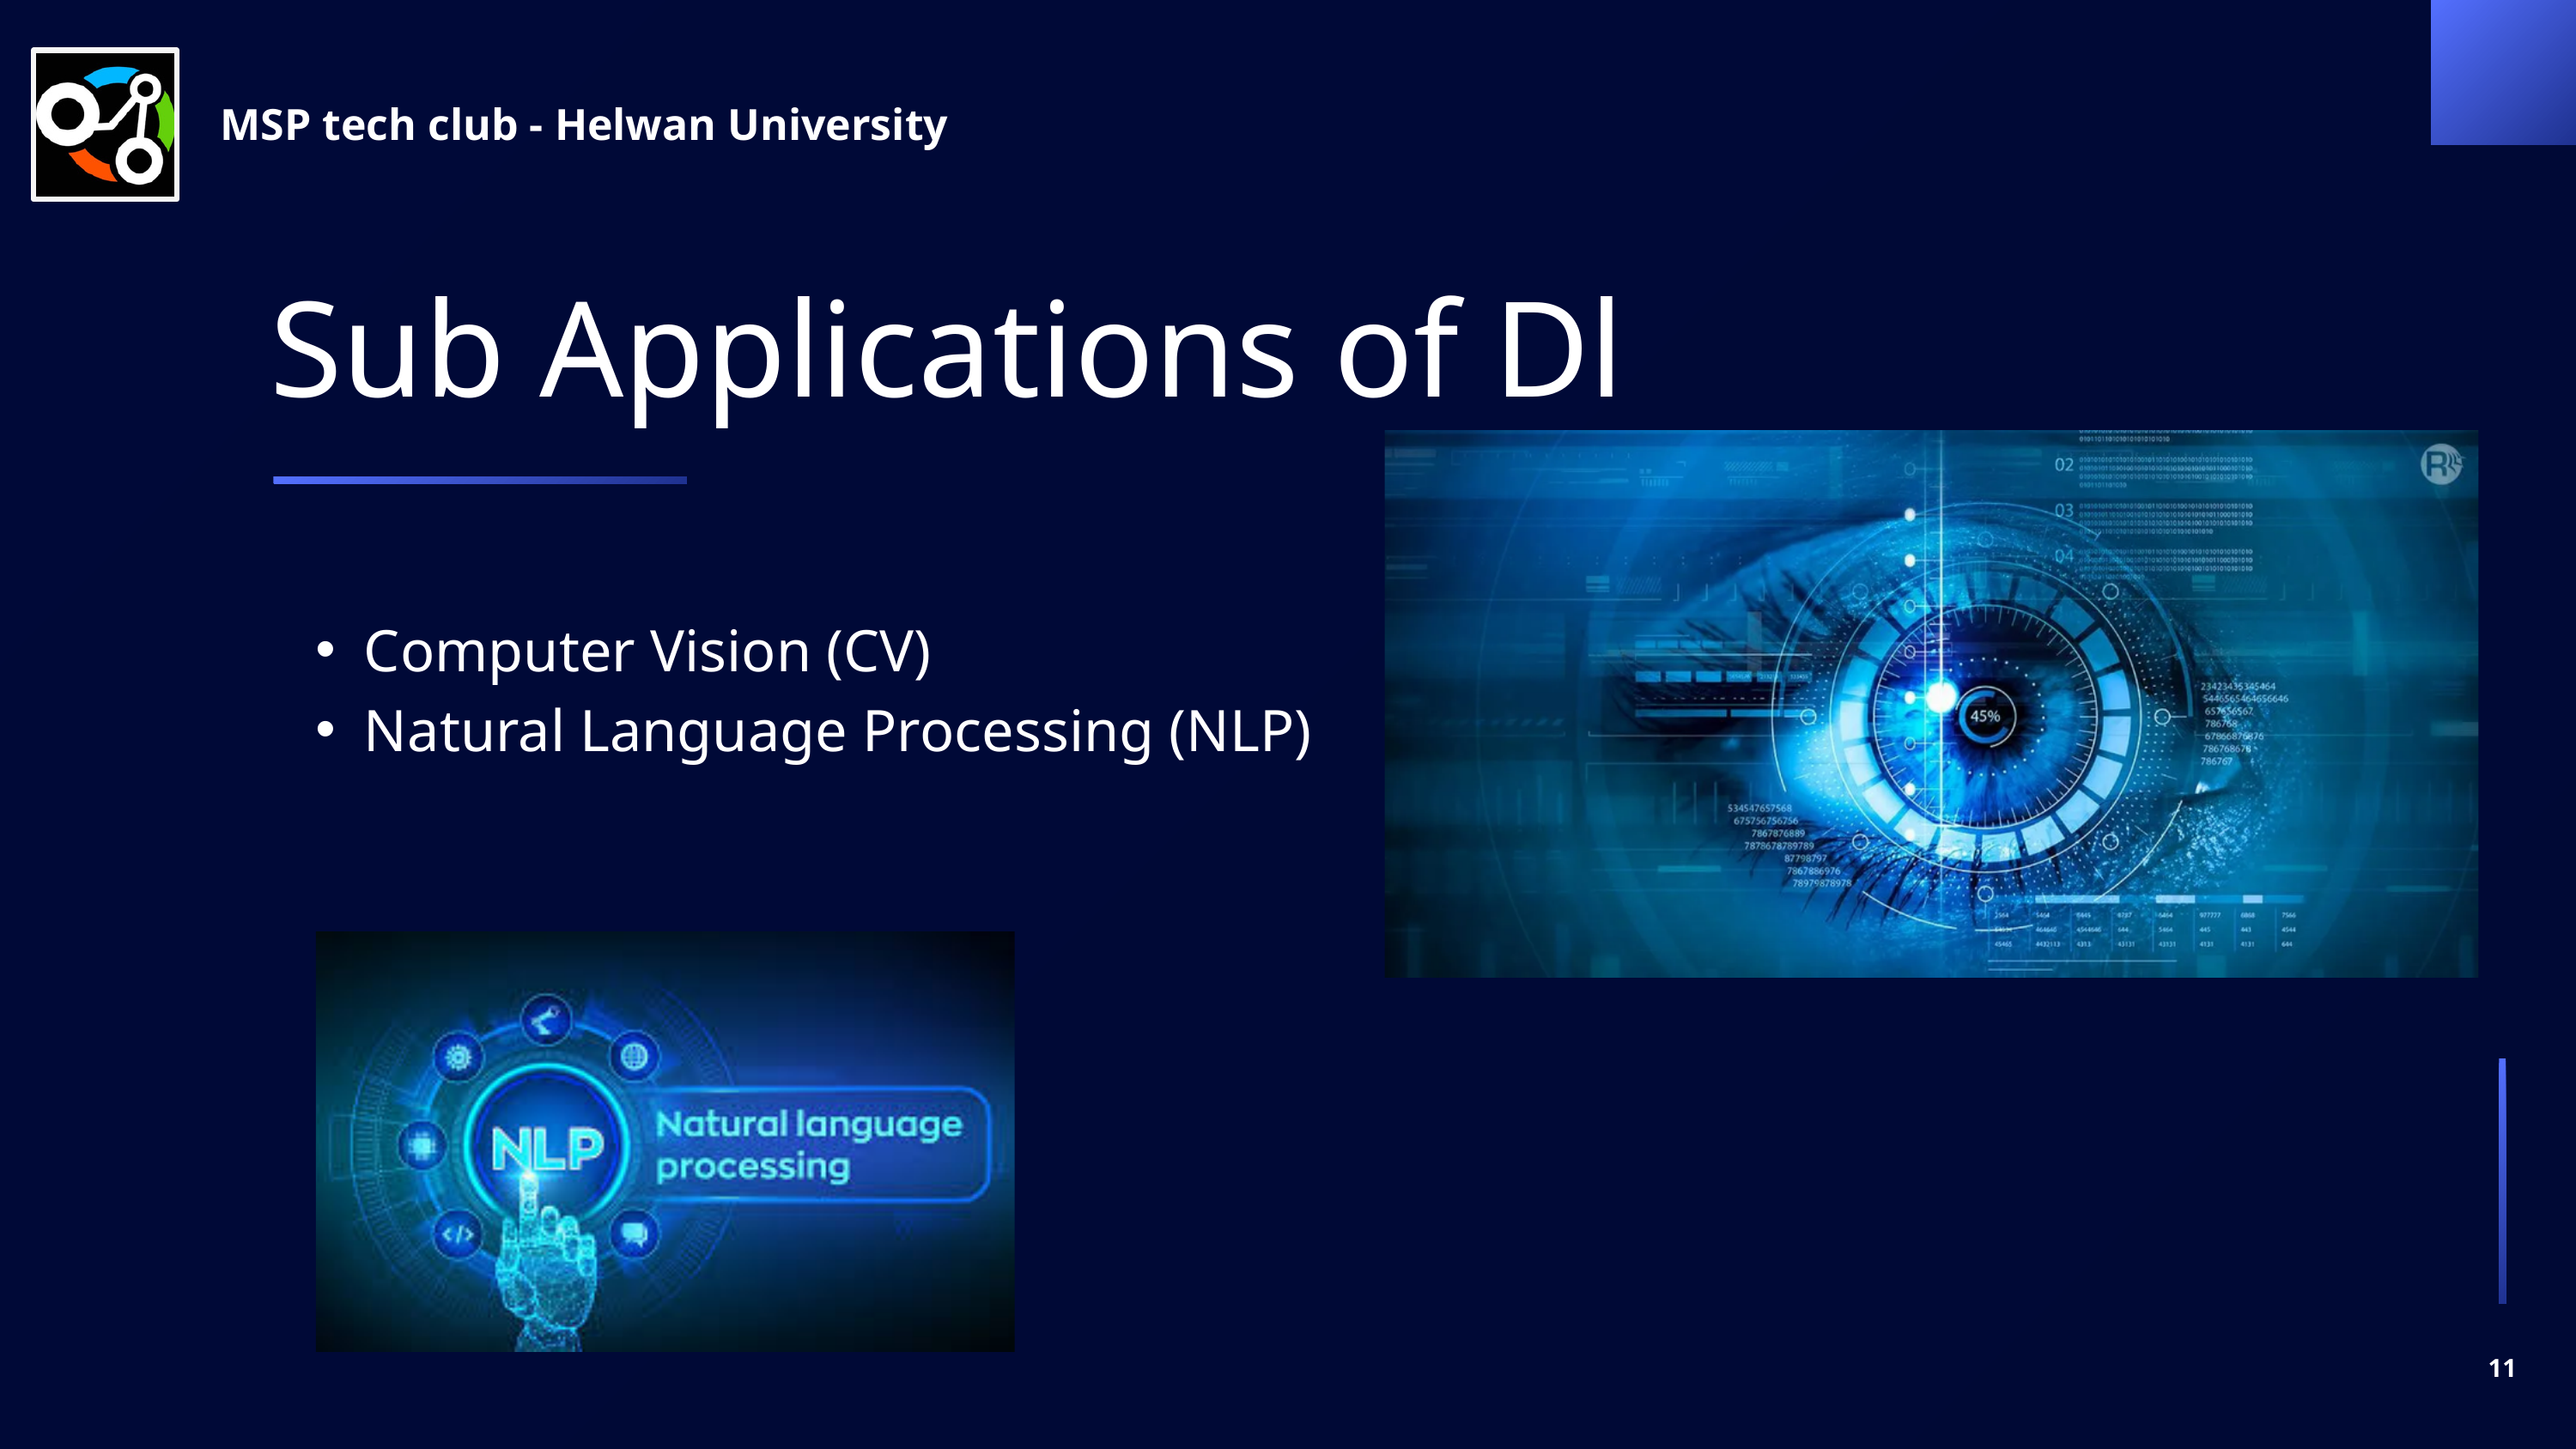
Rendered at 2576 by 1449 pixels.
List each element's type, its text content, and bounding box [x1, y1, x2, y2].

text_box Computer Vision (CV) Natural Language Processing (NLP) [266, 603, 2500, 763]
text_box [2499, 1058, 2506, 1304]
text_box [273, 476, 687, 484]
text_box [315, 931, 1015, 1352]
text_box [2430, 0, 2576, 145]
text_box MSP tech club - Helwan University [220, 88, 1015, 149]
text_box 11 [2464, 1347, 2542, 1383]
text_box [1384, 430, 2479, 603]
text_box [33, 50, 178, 200]
text_box [1384, 763, 2479, 978]
text_box Sub Applications of Dl [270, 289, 2500, 424]
